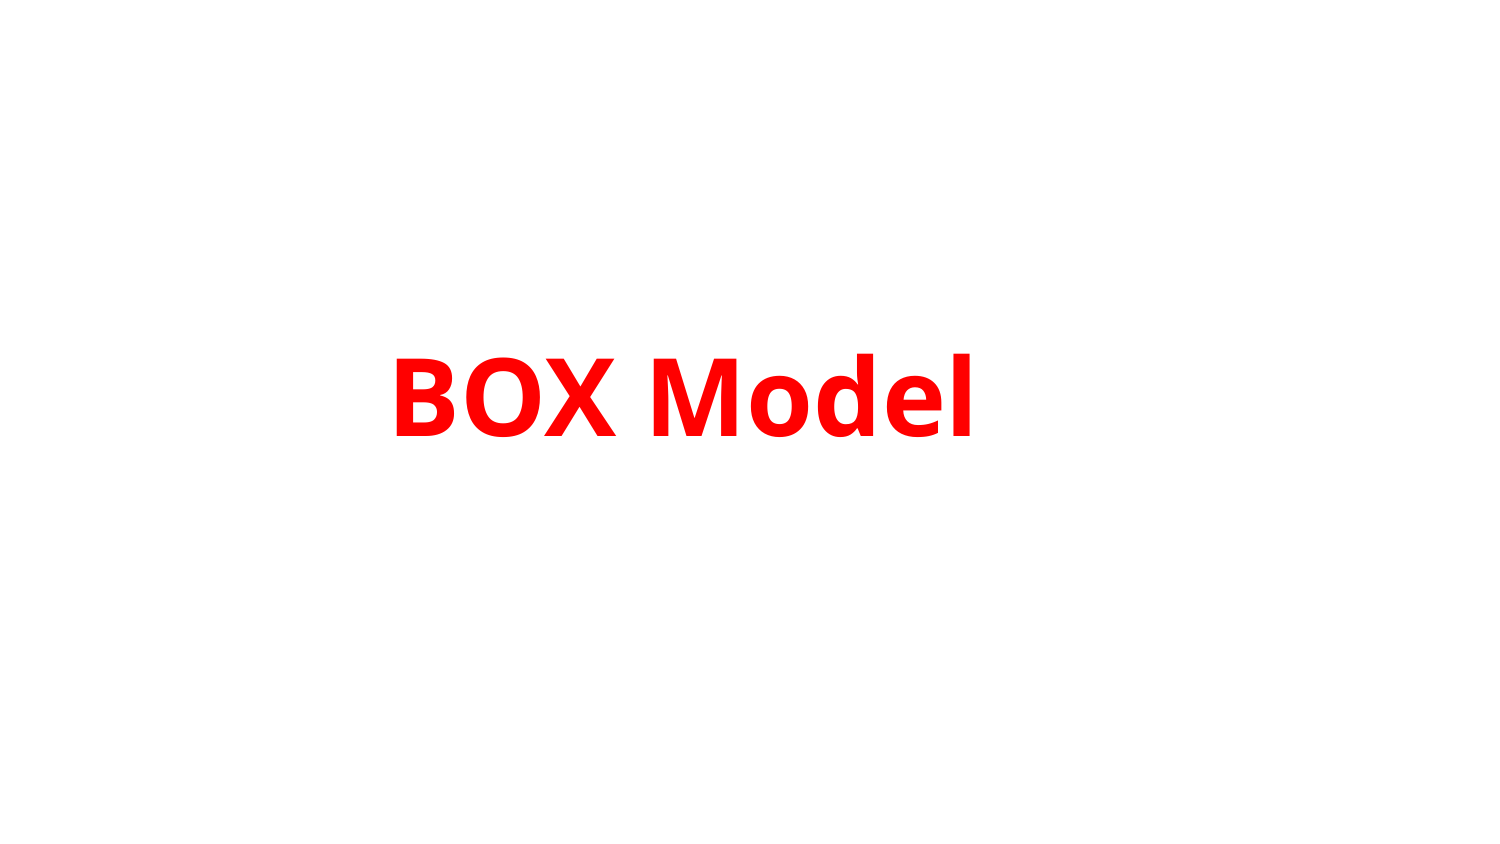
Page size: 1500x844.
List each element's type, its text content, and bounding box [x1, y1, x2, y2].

title BOX Model [237, 328, 1500, 423]
